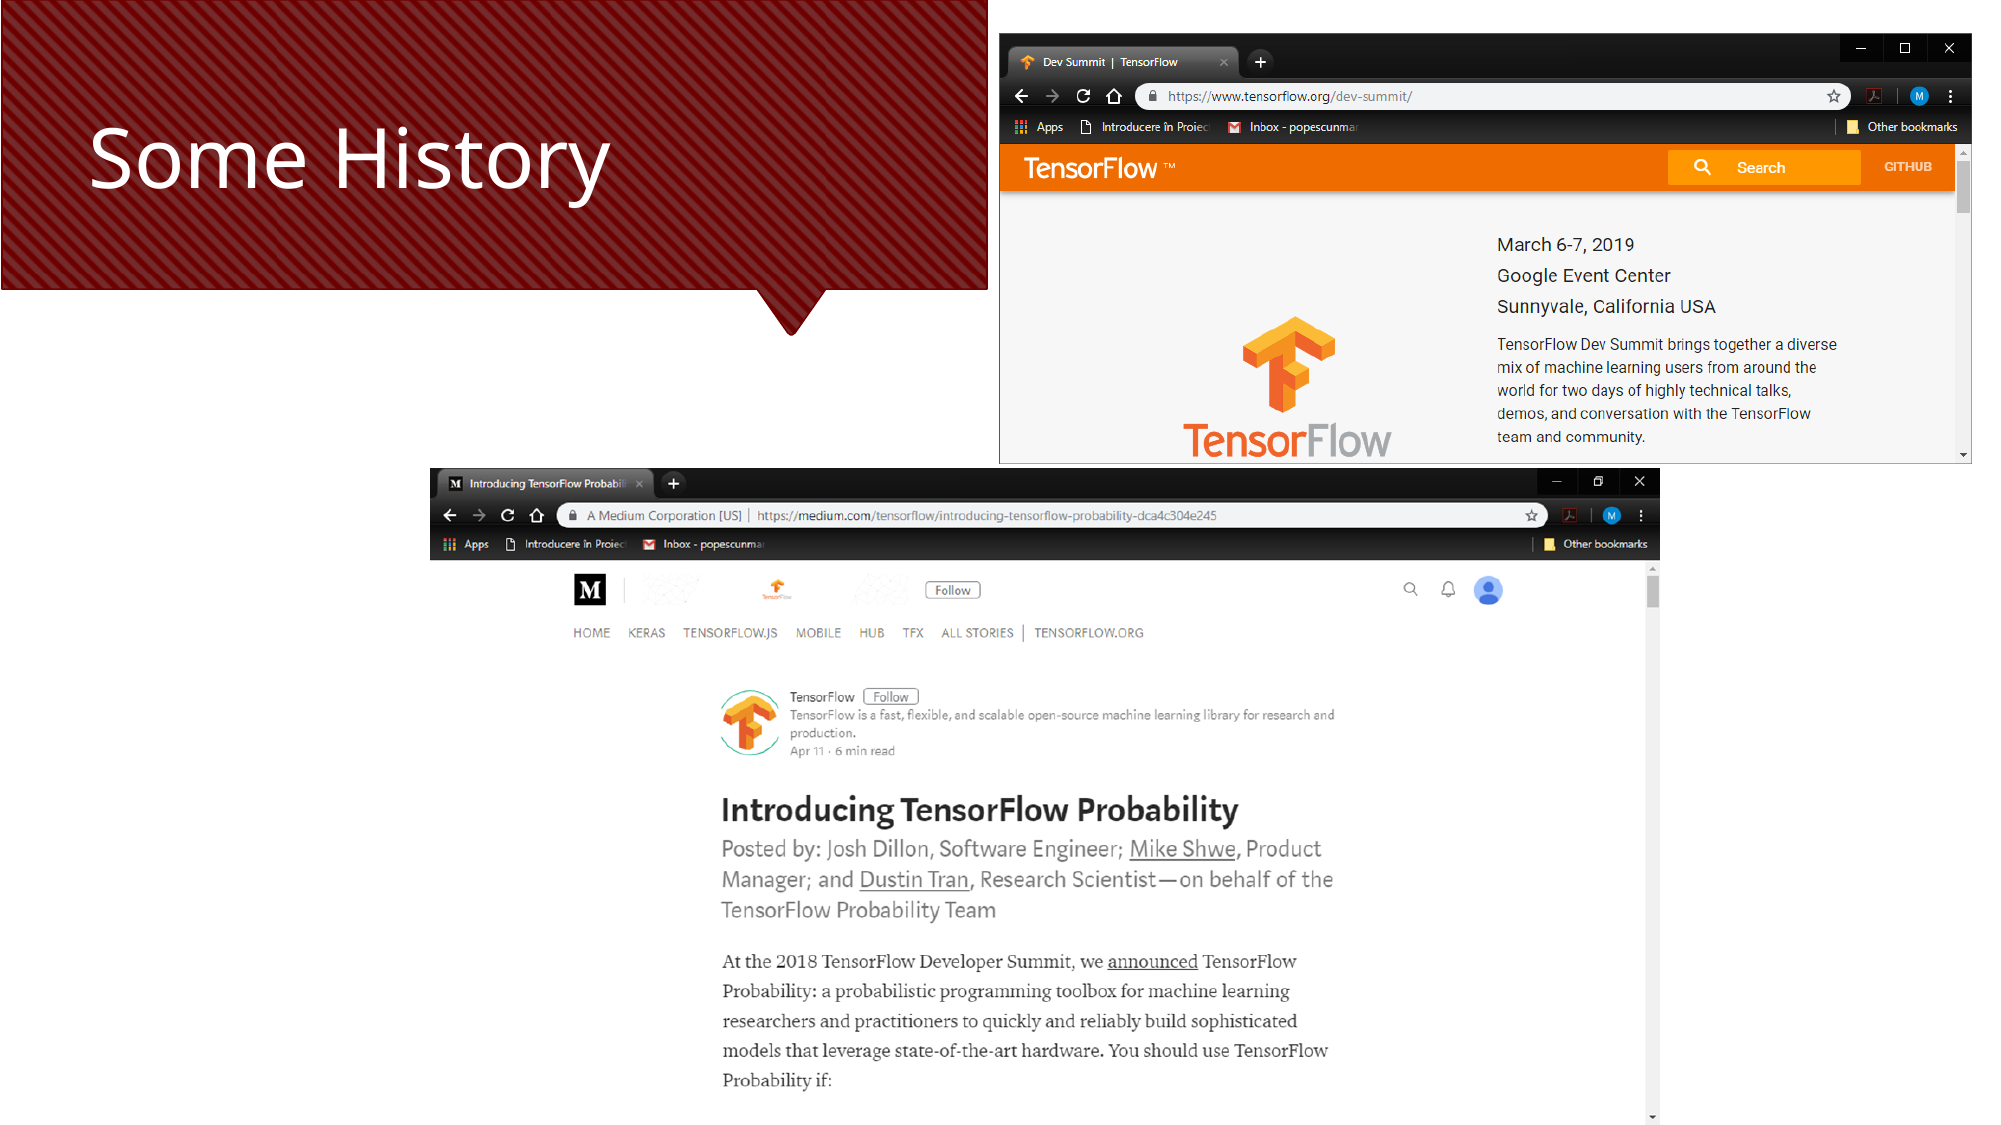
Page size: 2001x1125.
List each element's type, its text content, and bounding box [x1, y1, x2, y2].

title Some History [74, 61, 913, 249]
picture [430, 468, 1661, 1125]
picture [999, 33, 1973, 464]
